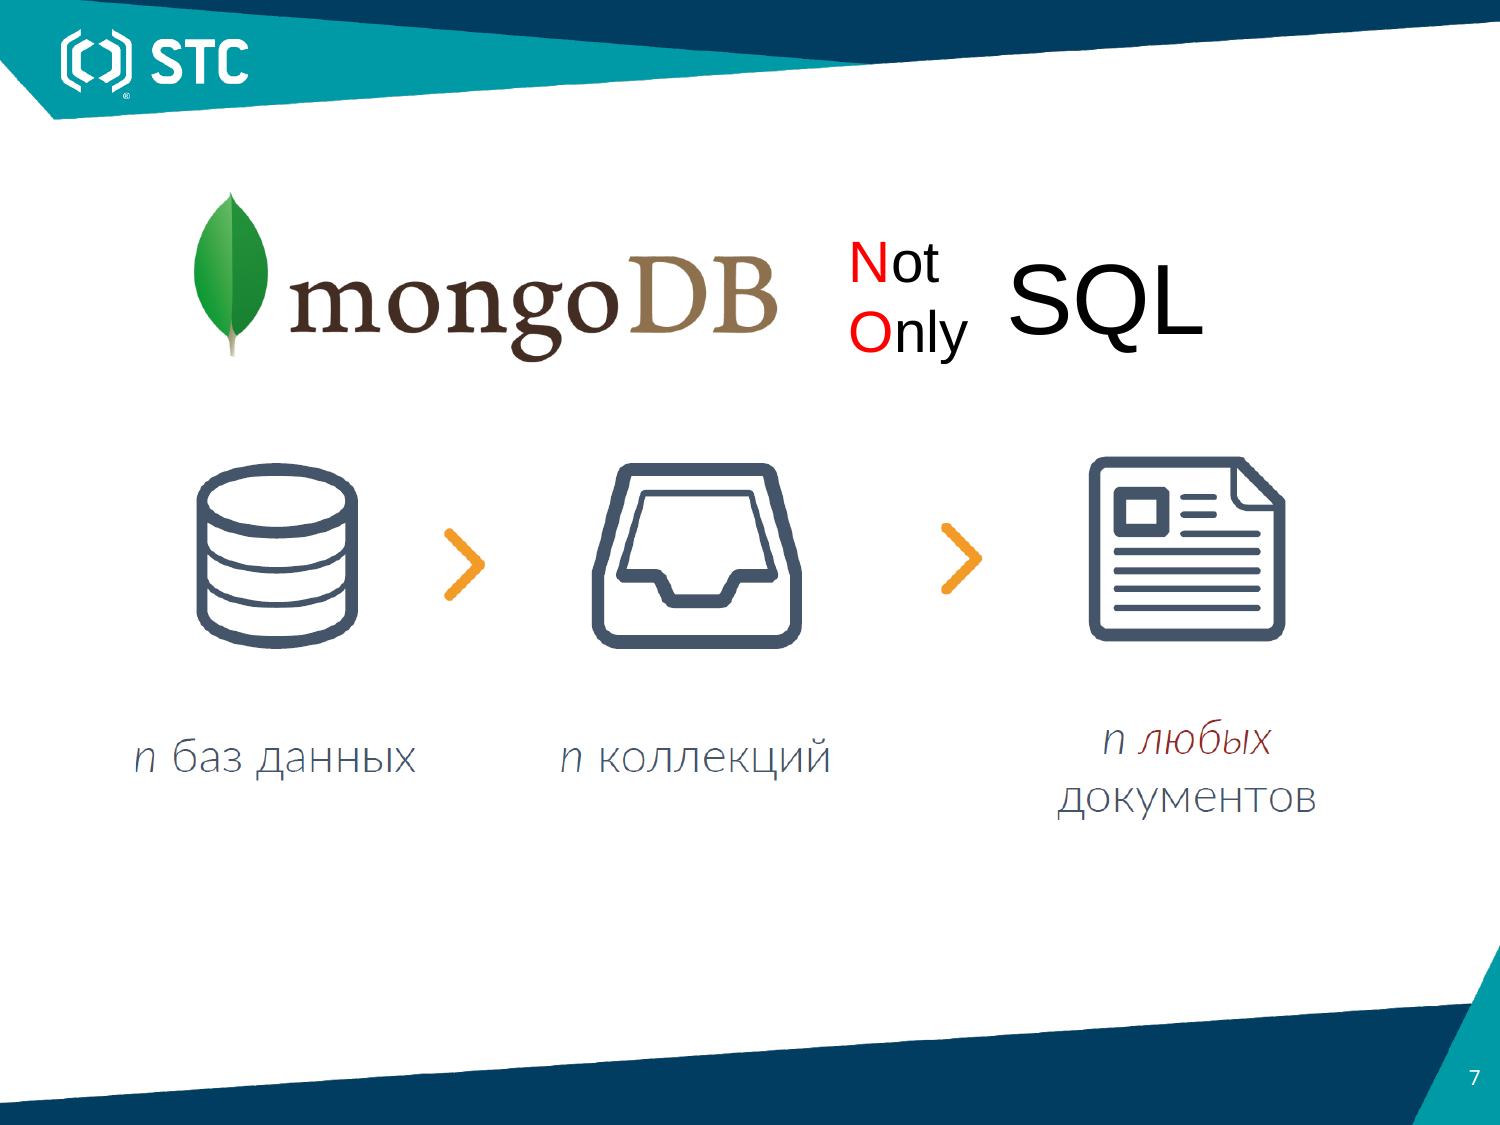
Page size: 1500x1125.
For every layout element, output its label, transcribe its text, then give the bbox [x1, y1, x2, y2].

text_box Not Only [834, 216, 984, 372]
picture [0, 0, 1500, 1125]
text_box SQL [991, 227, 1222, 362]
